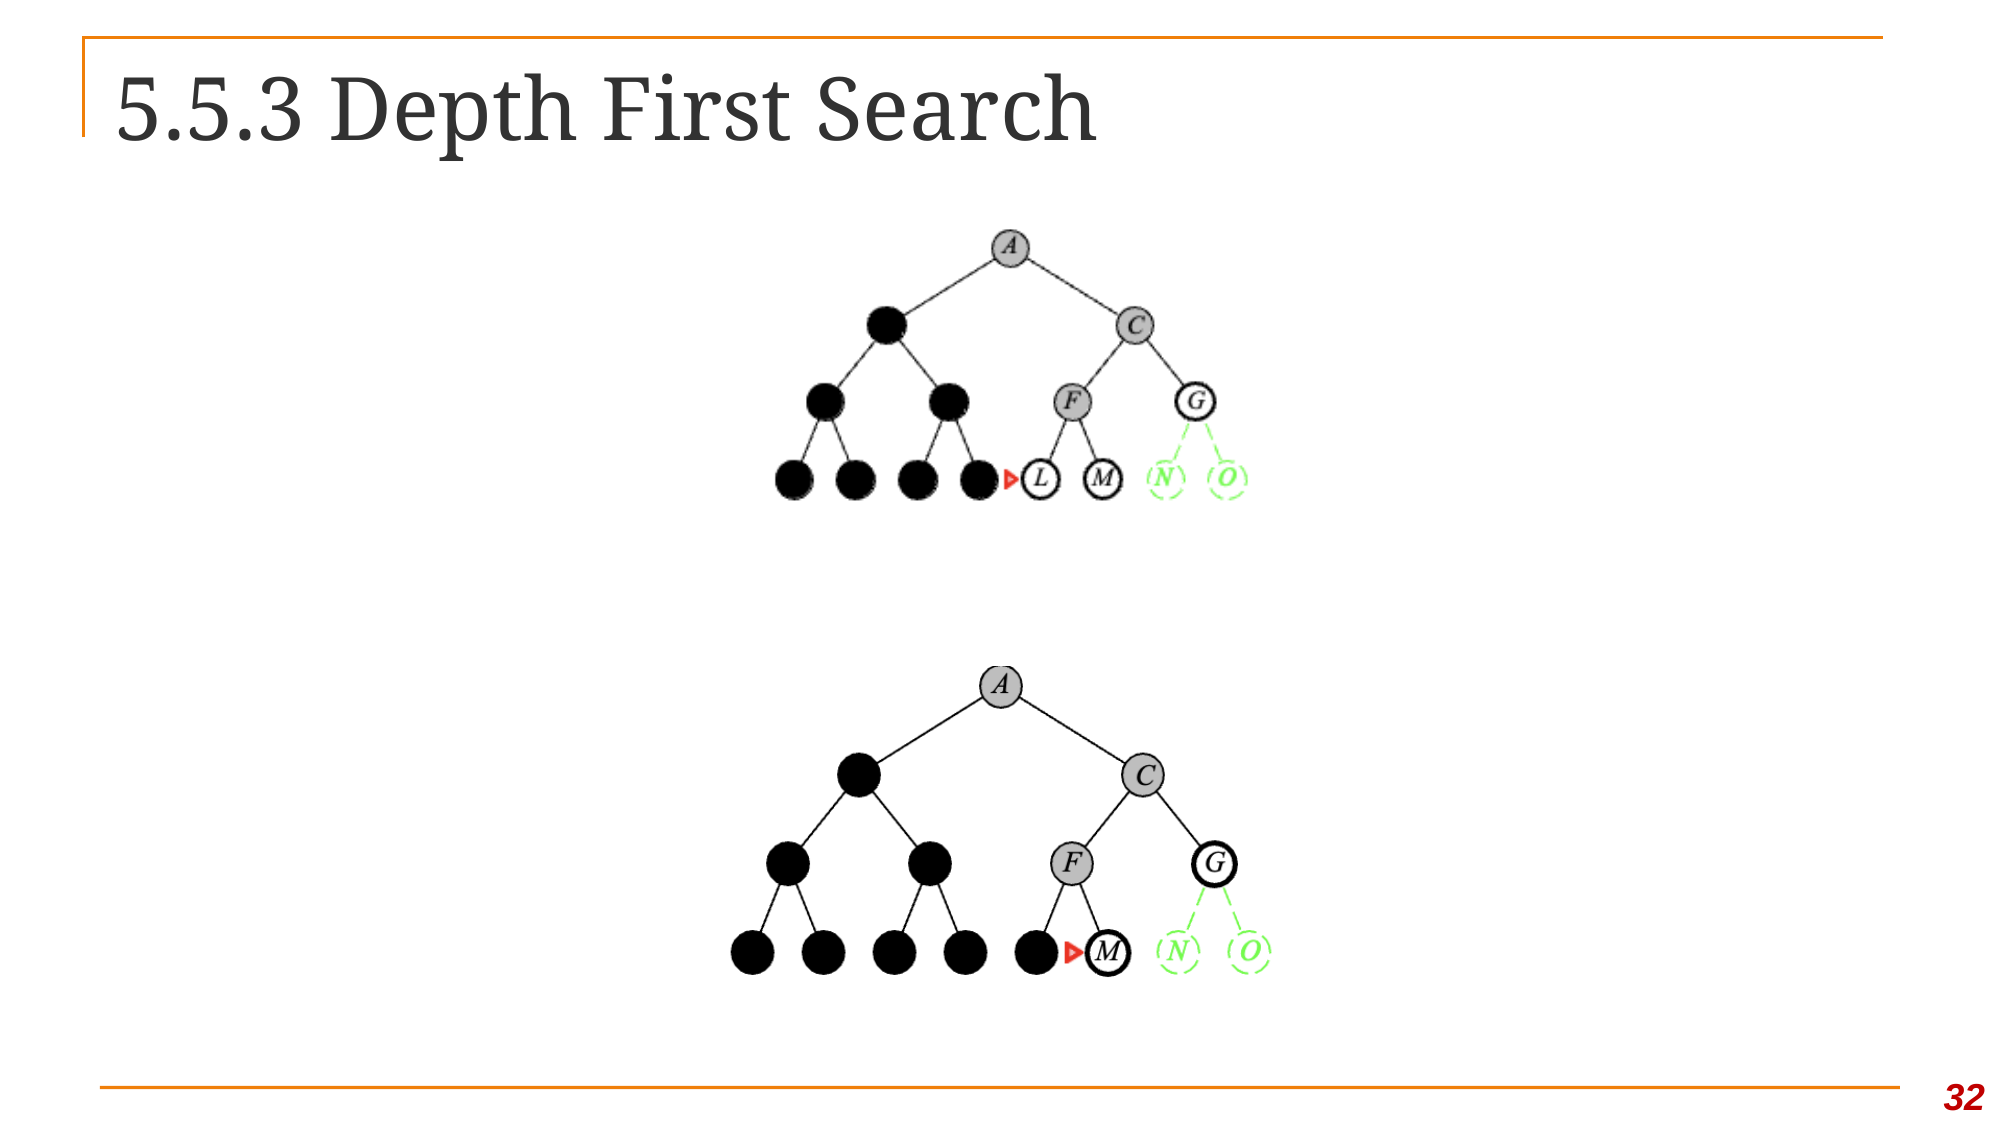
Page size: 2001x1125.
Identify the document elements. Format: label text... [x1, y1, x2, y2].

title 5.5.3 Depth First Search [99, 45, 1900, 163]
slide_number 32 [1883, 1050, 2000, 1125]
picture [708, 228, 1292, 563]
picture [690, 665, 1310, 1000]
